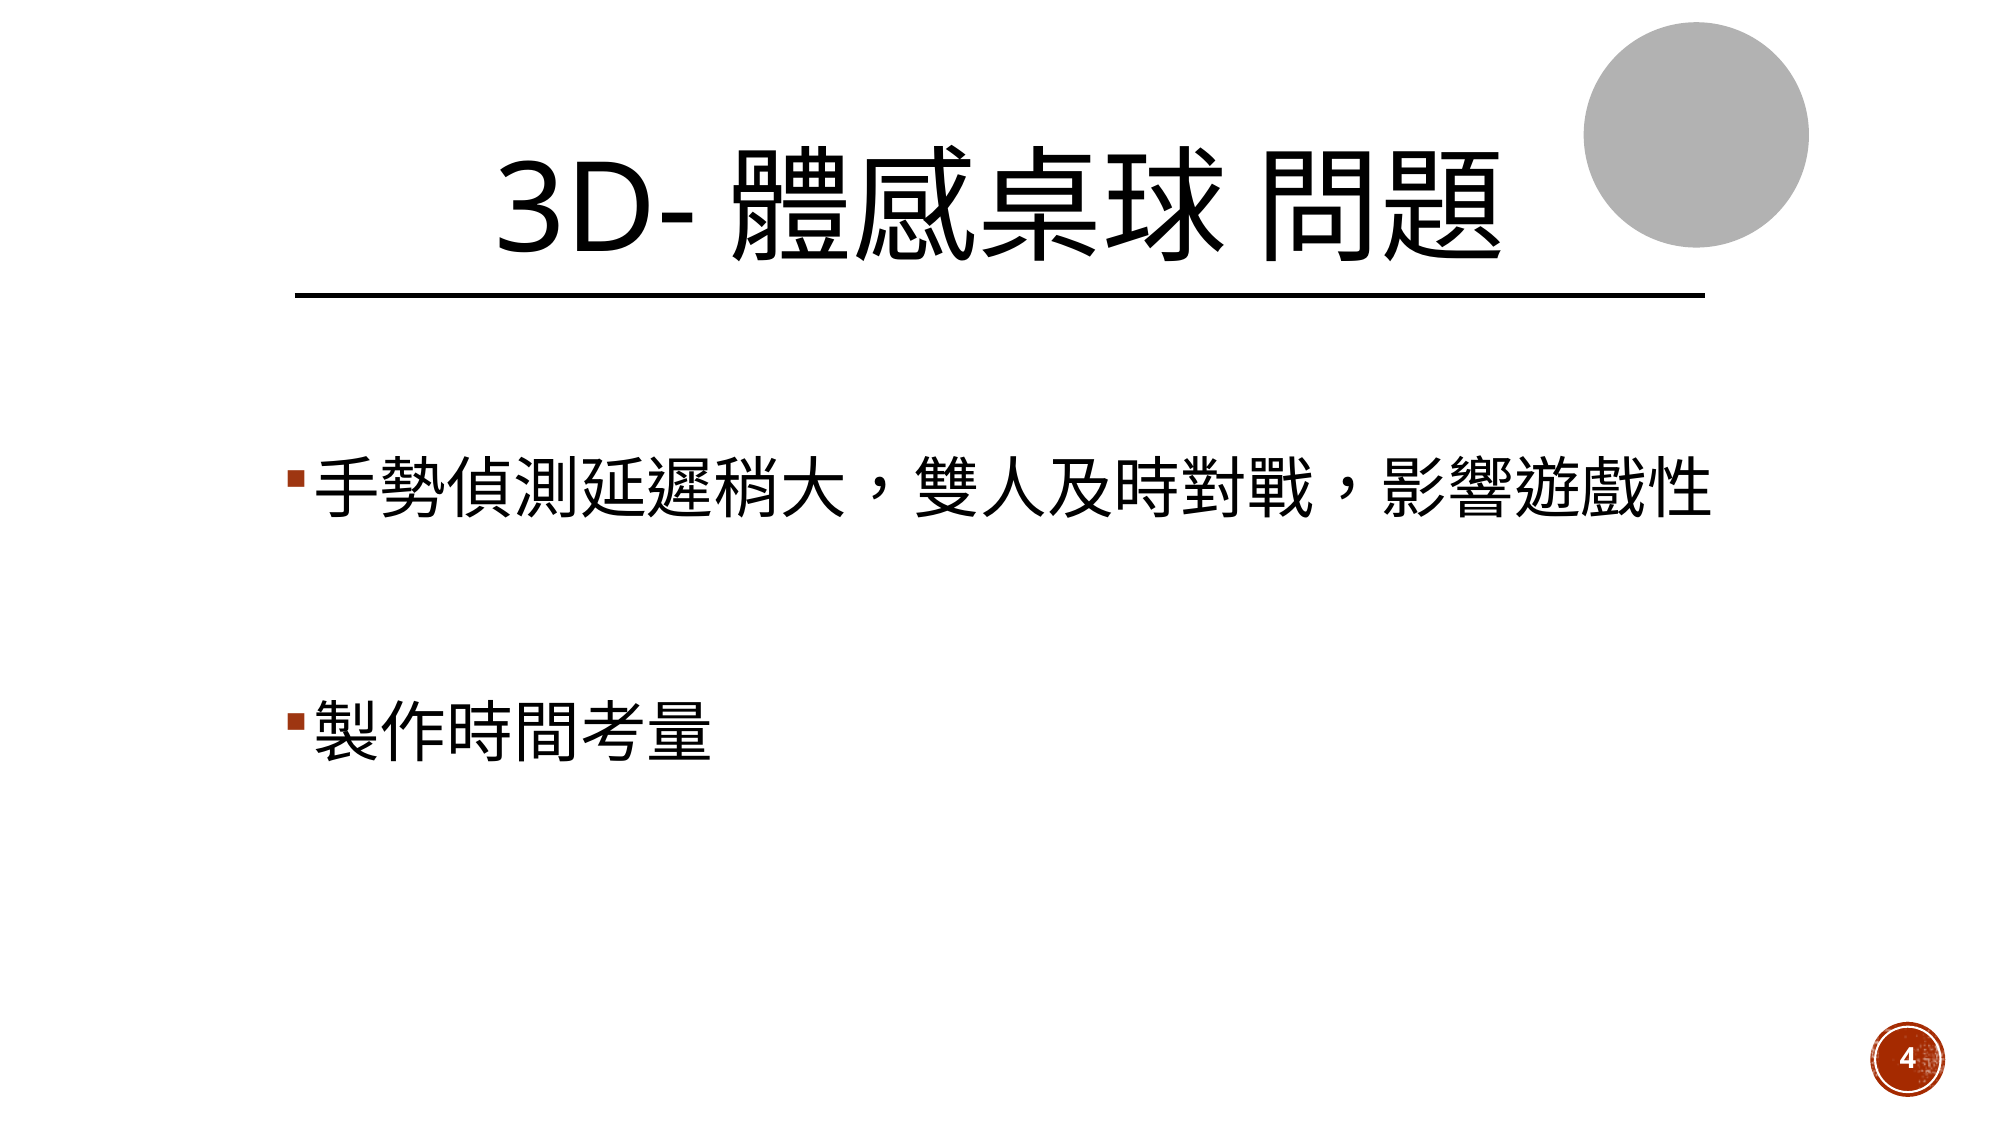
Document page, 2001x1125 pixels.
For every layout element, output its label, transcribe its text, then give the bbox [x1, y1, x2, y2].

list 手勢偵測延遲稍大，雙人及時對戰，影響遊戲性 製作時間考量 [268, 368, 1732, 1012]
title 3d-體感桌球 問題 [174, 79, 1825, 344]
slide_number 4 [1855, 1028, 1961, 1089]
text_box [1597, 21, 1796, 79]
